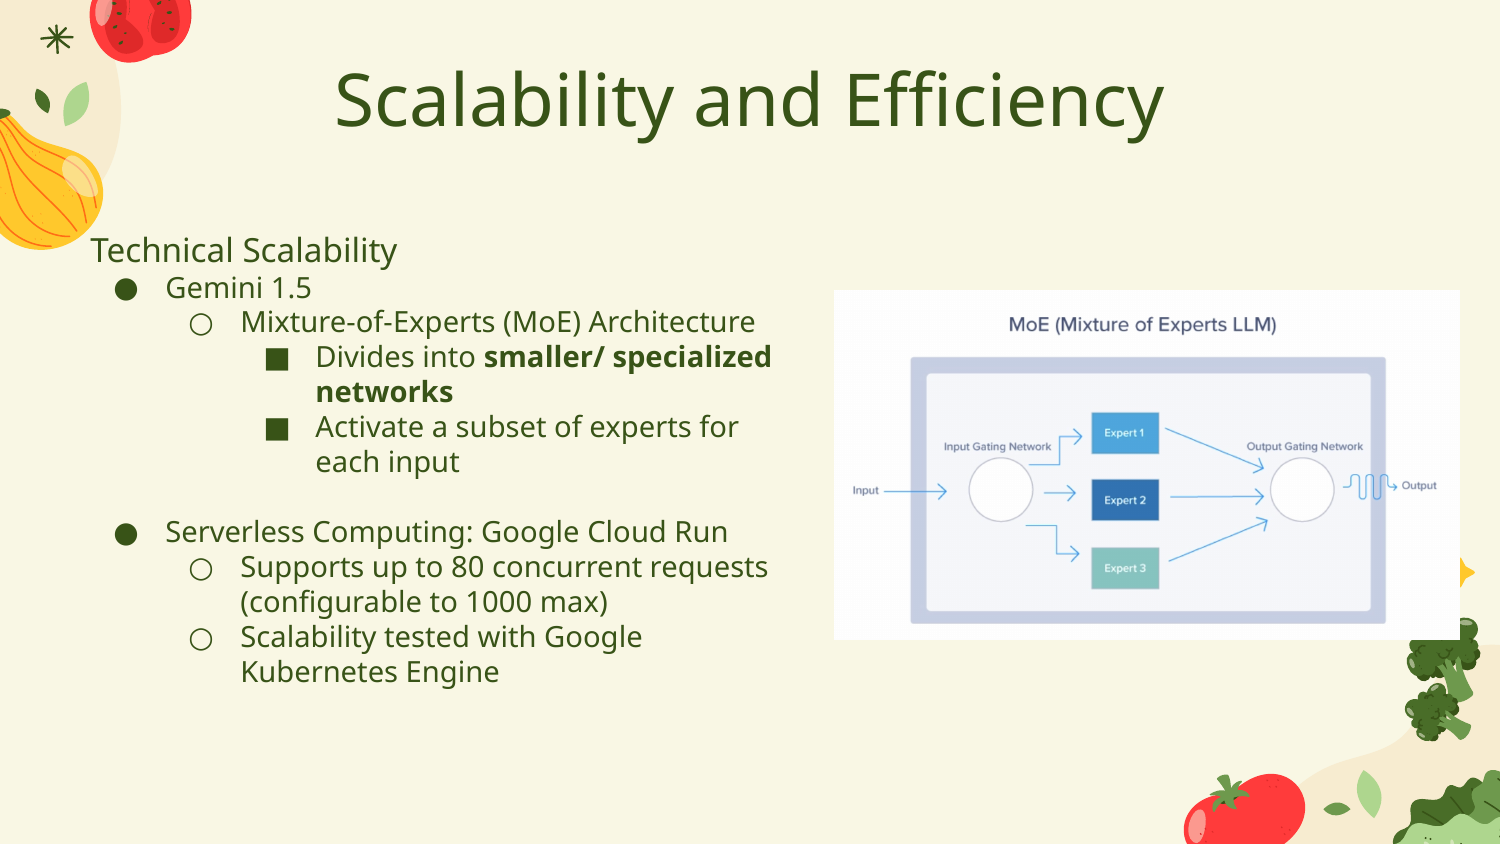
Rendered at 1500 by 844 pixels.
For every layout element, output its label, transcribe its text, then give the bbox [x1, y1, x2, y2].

picture [833, 290, 1460, 640]
list Technical Scalability Gemini 1.5 Mixture-of-Experts (MoE) Architecture Divides into smaller/ specialized networks Activate a subset of experts for each input Serverless Computing: Google Cloud Run Supports up to 80 concurrent requests (configurable to 1000 max) Scalability tested with Google Kubernetes Engine [75, 213, 817, 759]
title Scalability and Efficiency [118, 38, 1382, 133]
